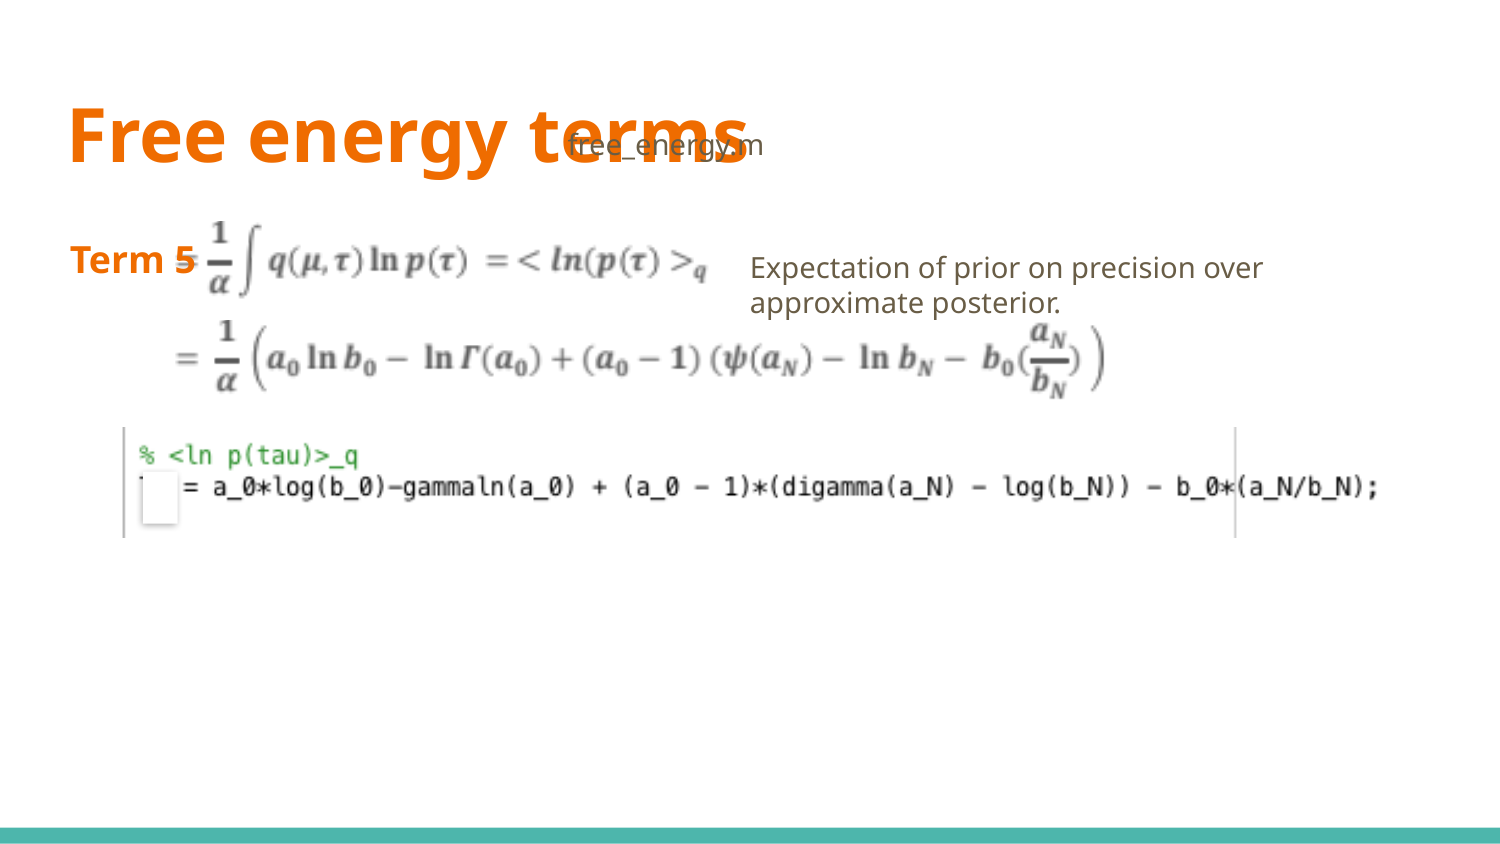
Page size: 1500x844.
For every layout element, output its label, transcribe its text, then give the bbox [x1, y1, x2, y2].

text_box Term 5 [54, 221, 155, 313]
picture [115, 427, 1412, 538]
title Free energy terms [51, 72, 1449, 189]
text_box free_energy.m [552, 118, 846, 169]
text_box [156, 319, 1500, 498]
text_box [156, 221, 1500, 319]
